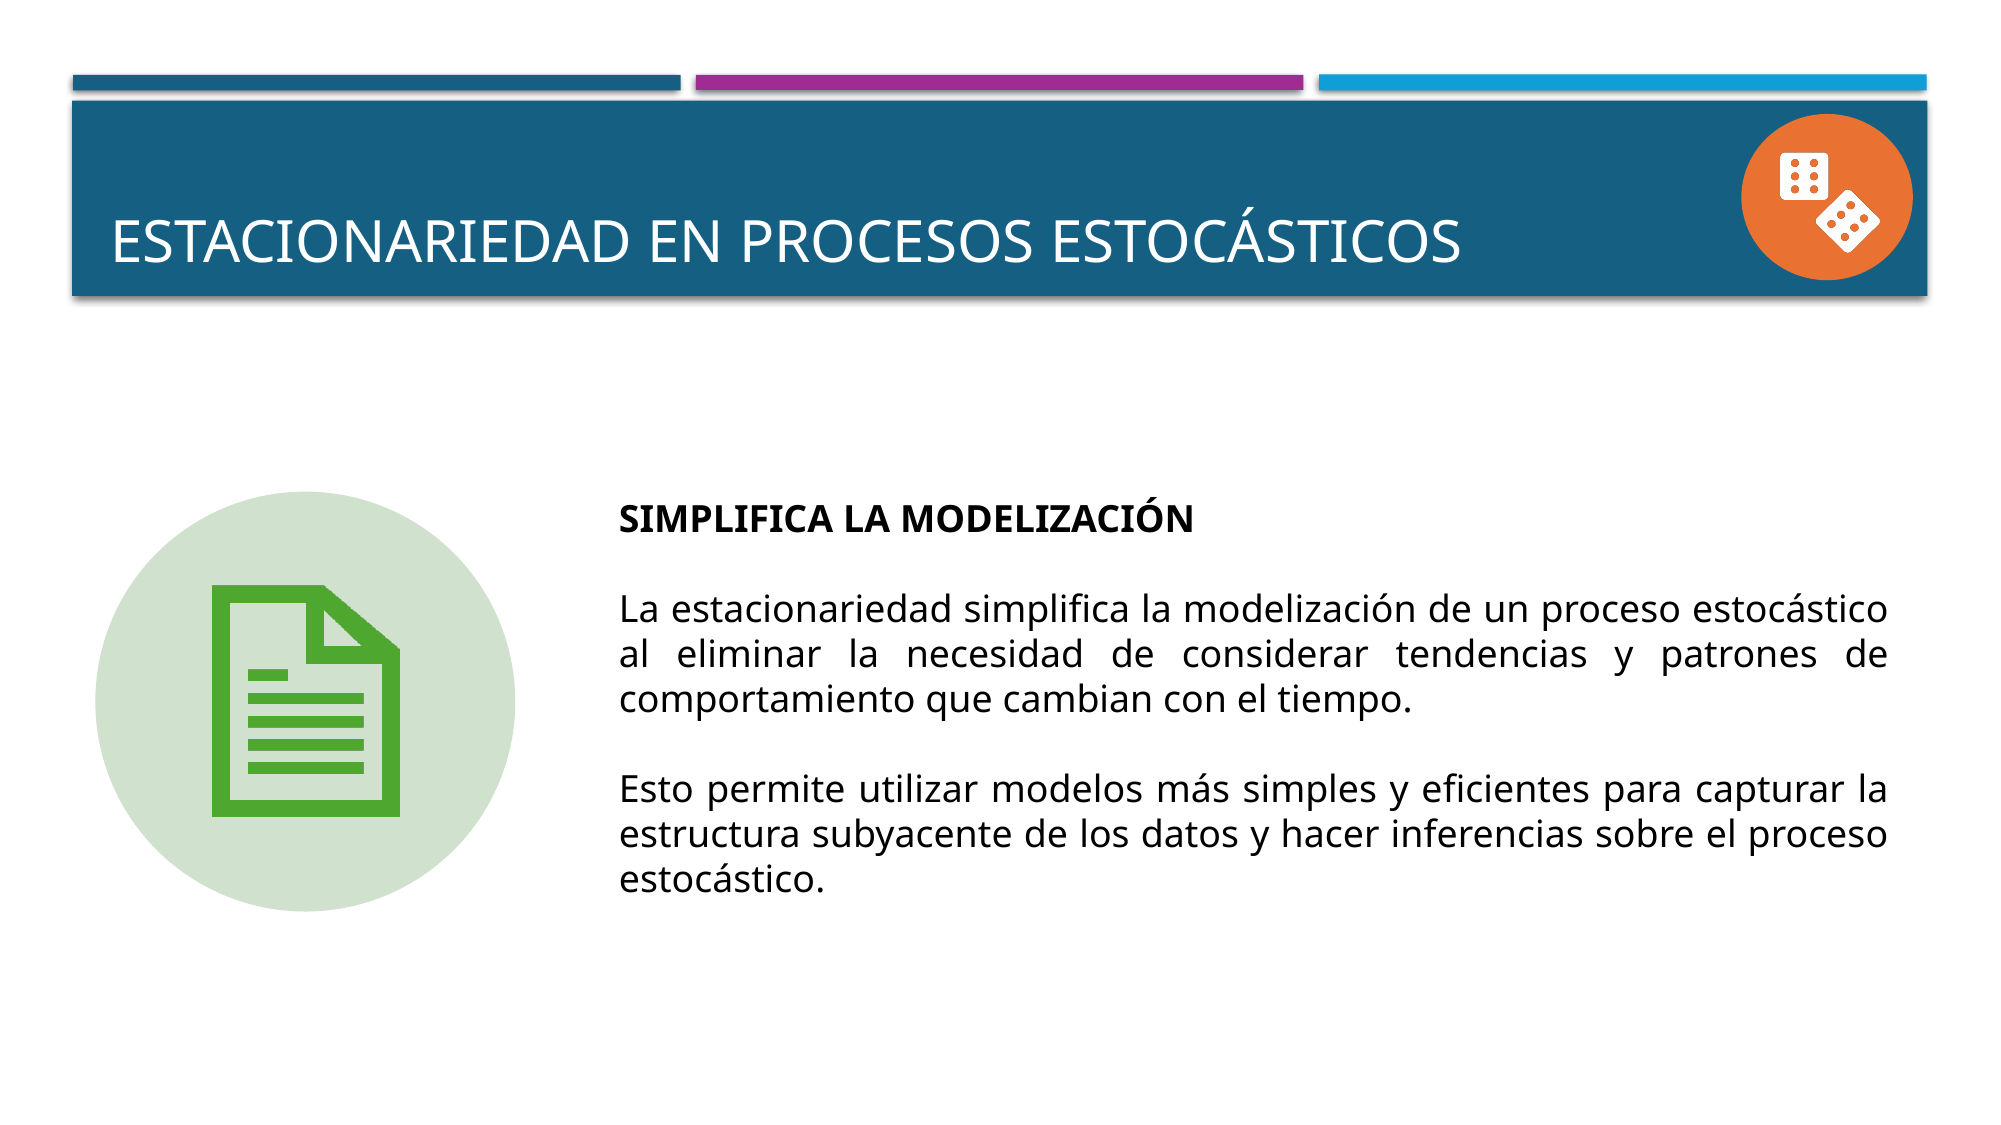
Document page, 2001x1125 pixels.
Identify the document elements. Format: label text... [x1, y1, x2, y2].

text_box [95, 491, 516, 912]
title ESTACIONARIEDAD EN PROCESOS ESTOCÁSTICOS [95, 115, 1737, 282]
text_box SIMPLIFICA LA MODELIZACIÓN La estacionariedad simplifica la modelización de un proceso estocástico al eliminar la necesidad de considerar tendencias y patrones de comportamiento que cambian con el tiempo. Esto permite utilizar modelos más simples y eficientes para capturar la estructura subyacente de los datos y hacer inferencias sobre el proceso estocástico. [604, 487, 1905, 908]
text_box [158, 561, 452, 841]
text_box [1740, 113, 1914, 281]
